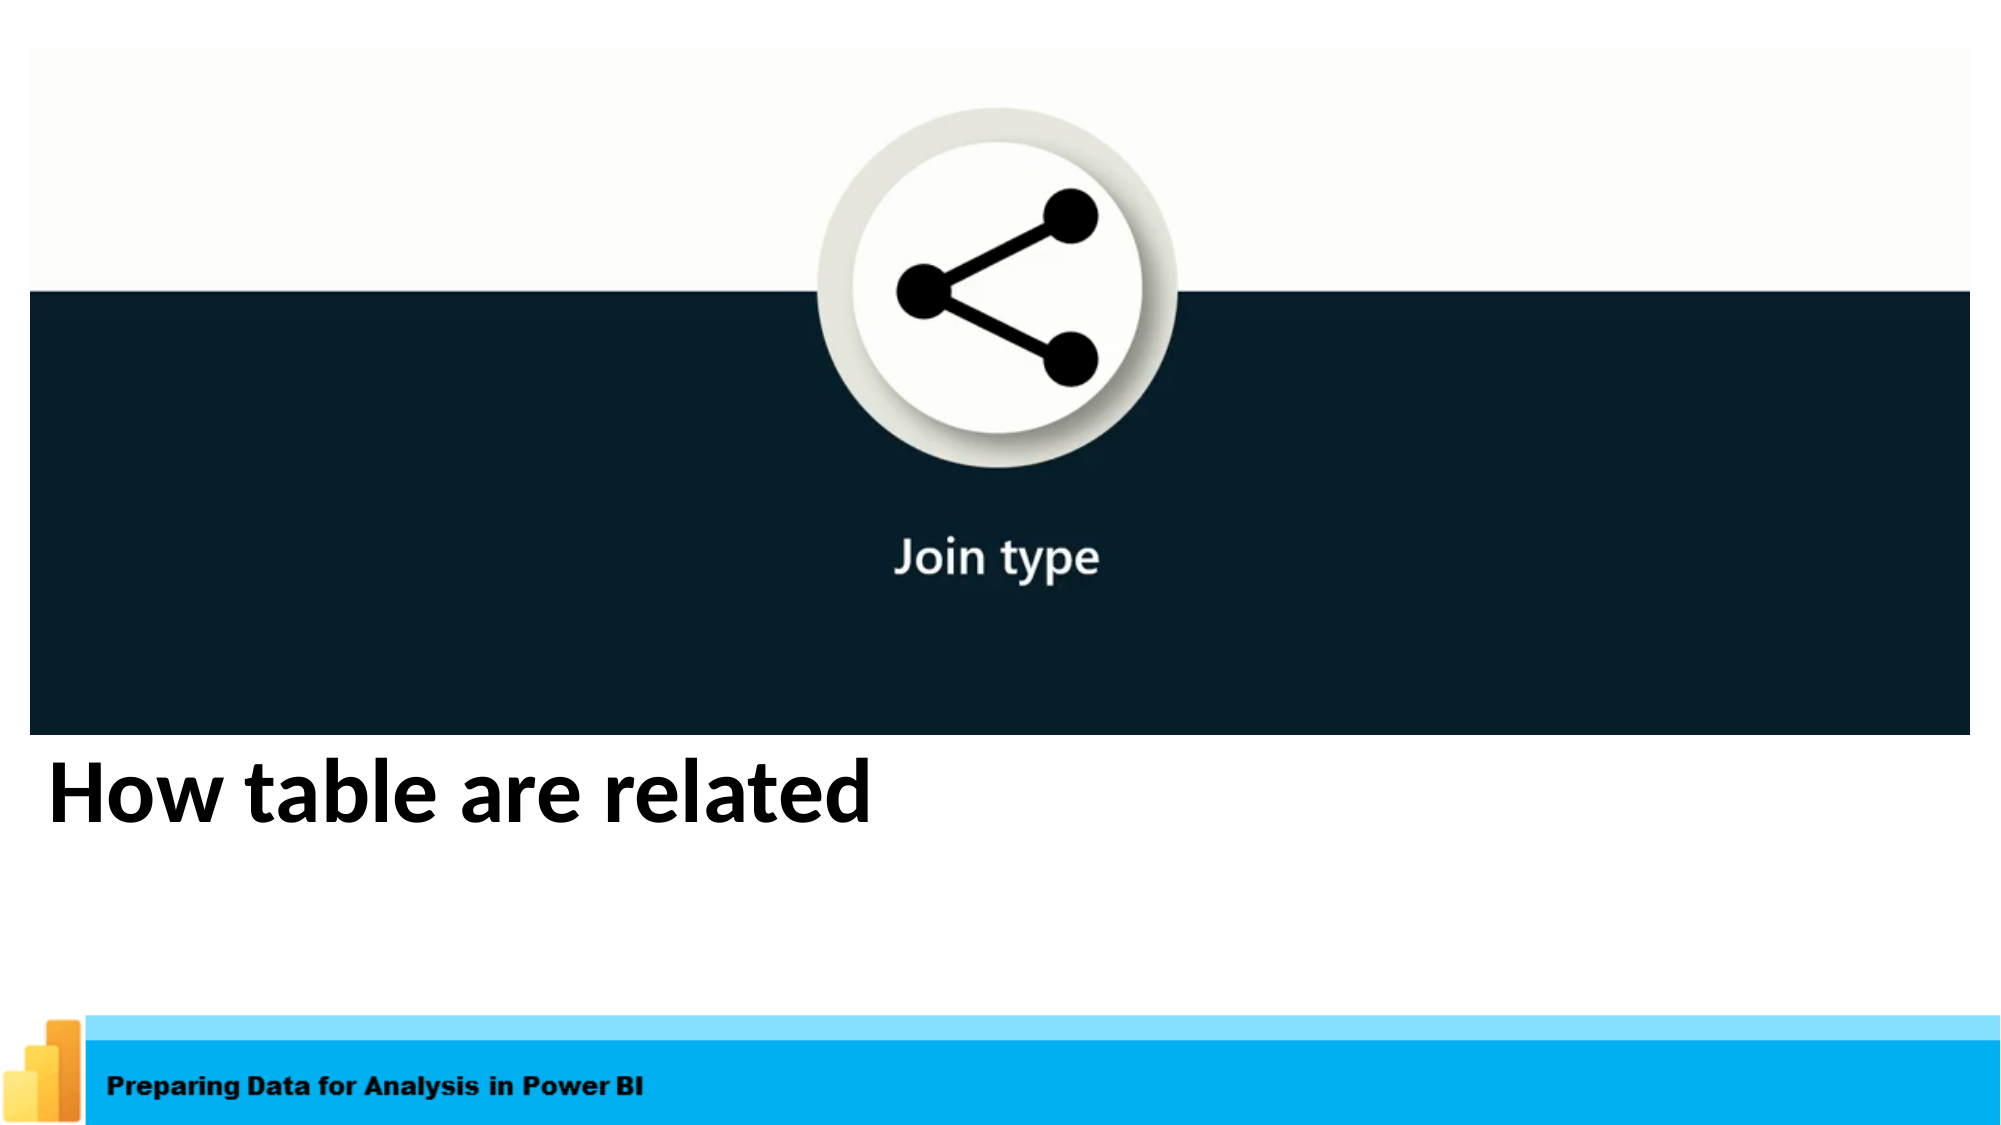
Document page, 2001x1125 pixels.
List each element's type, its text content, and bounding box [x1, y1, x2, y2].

picture [0, 0, 2001, 1125]
picture [370, 1078, 376, 1086]
picture [251, 1078, 258, 1094]
text_box How table are related [33, 735, 891, 848]
picture [117, 1078, 122, 1086]
picture [619, 1078, 628, 1094]
picture [110, 1078, 114, 1093]
picture [431, 1089, 436, 1097]
picture [533, 1078, 538, 1086]
picture [321, 1078, 325, 1093]
picture [286, 1079, 291, 1094]
